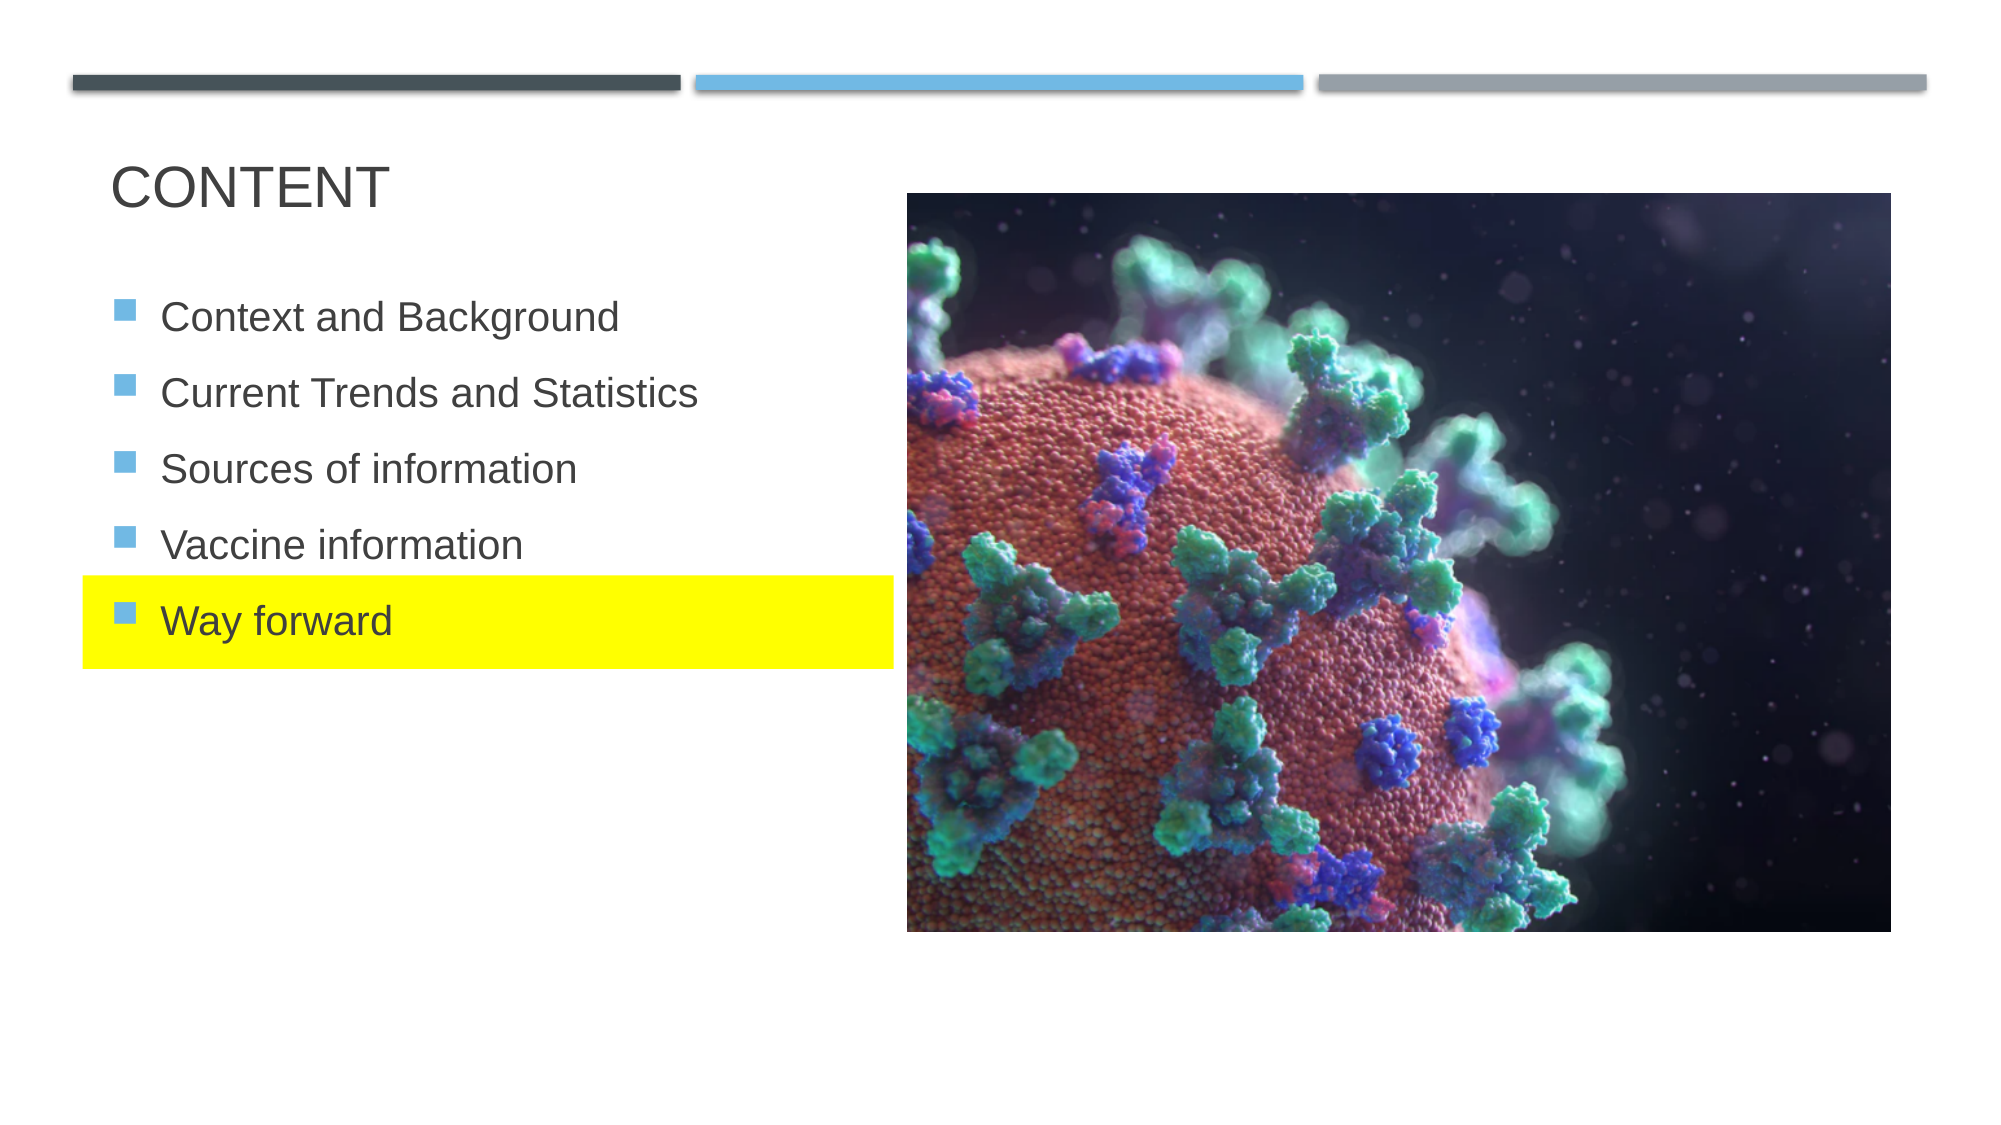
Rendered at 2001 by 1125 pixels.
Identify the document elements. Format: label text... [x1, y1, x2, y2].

text_box [81, 574, 95, 671]
text_box [888, 574, 895, 671]
list Context and Background Current Trends and Statistics Sources of information Vaccine information Way forward [95, 277, 888, 954]
title Content [95, 115, 1905, 228]
picture [907, 193, 1891, 932]
